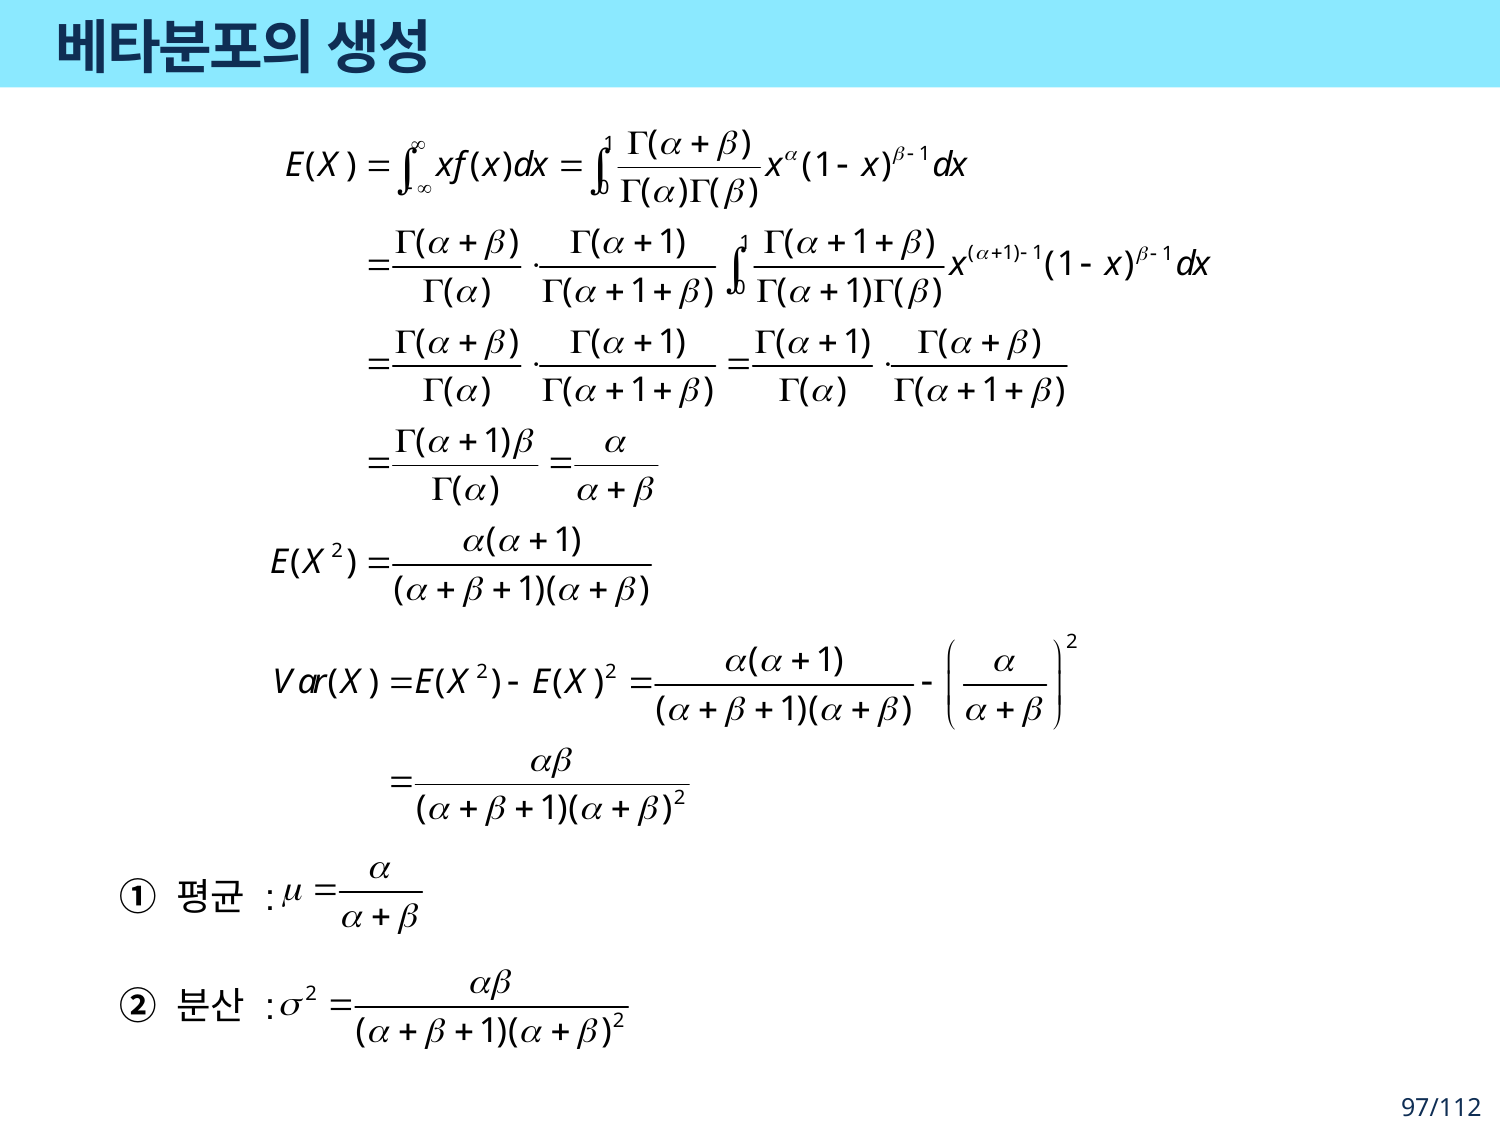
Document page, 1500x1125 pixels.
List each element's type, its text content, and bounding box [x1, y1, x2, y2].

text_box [104, 120, 1219, 1059]
title 베타분포의 생성 [40, 5, 1288, 84]
